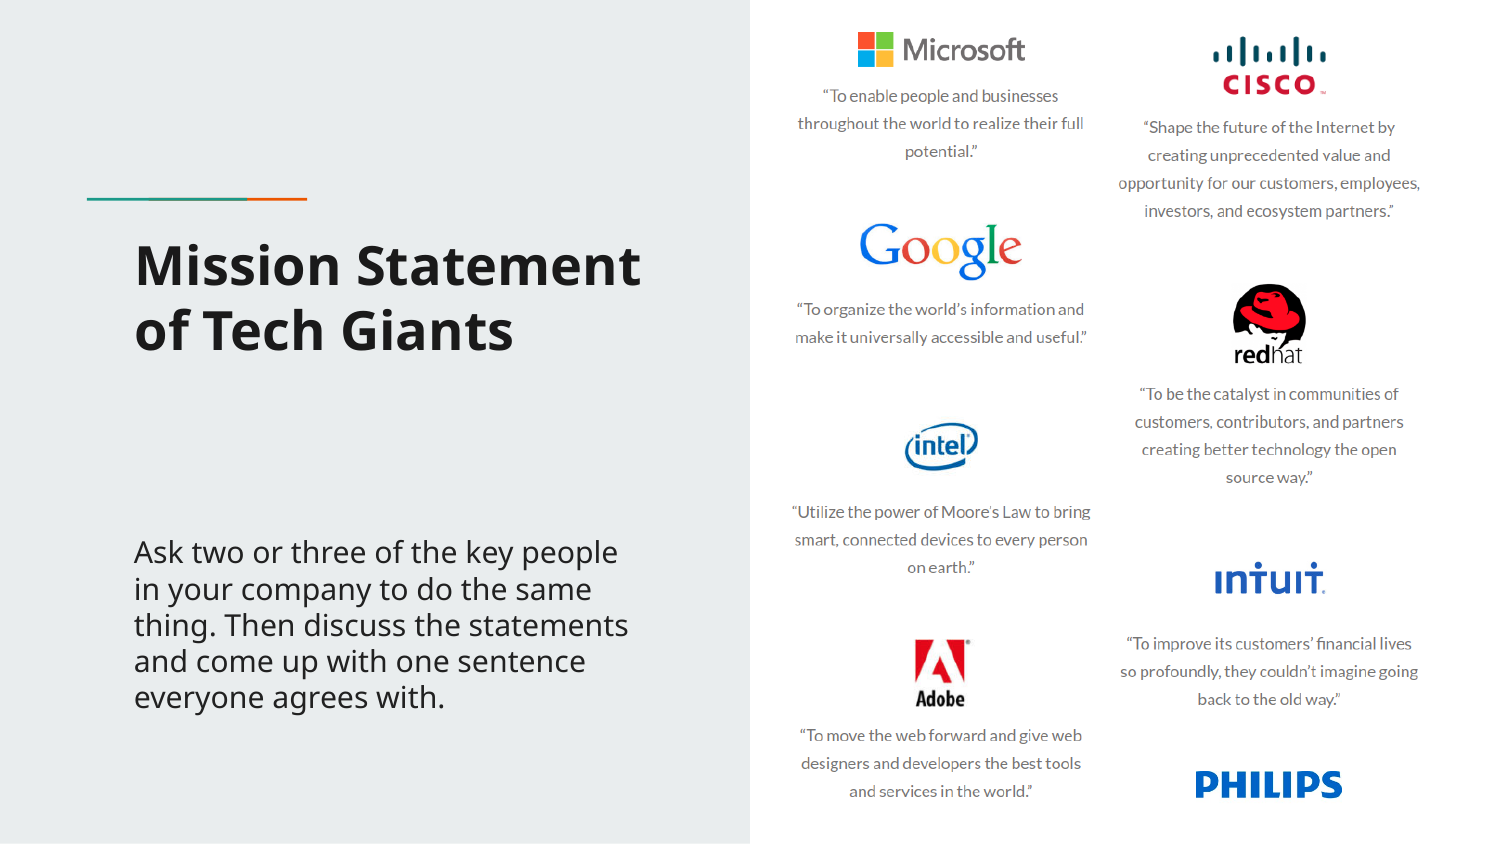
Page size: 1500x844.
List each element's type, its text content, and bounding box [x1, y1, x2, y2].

subtitle Ask two or three of the key people in your company to do the same thing. Then discuss the statements and come up with one sentence everyone agrees with. [118, 518, 661, 644]
title Mission Statement of Tech Giants [119, 216, 662, 494]
picture [784, 24, 1469, 819]
